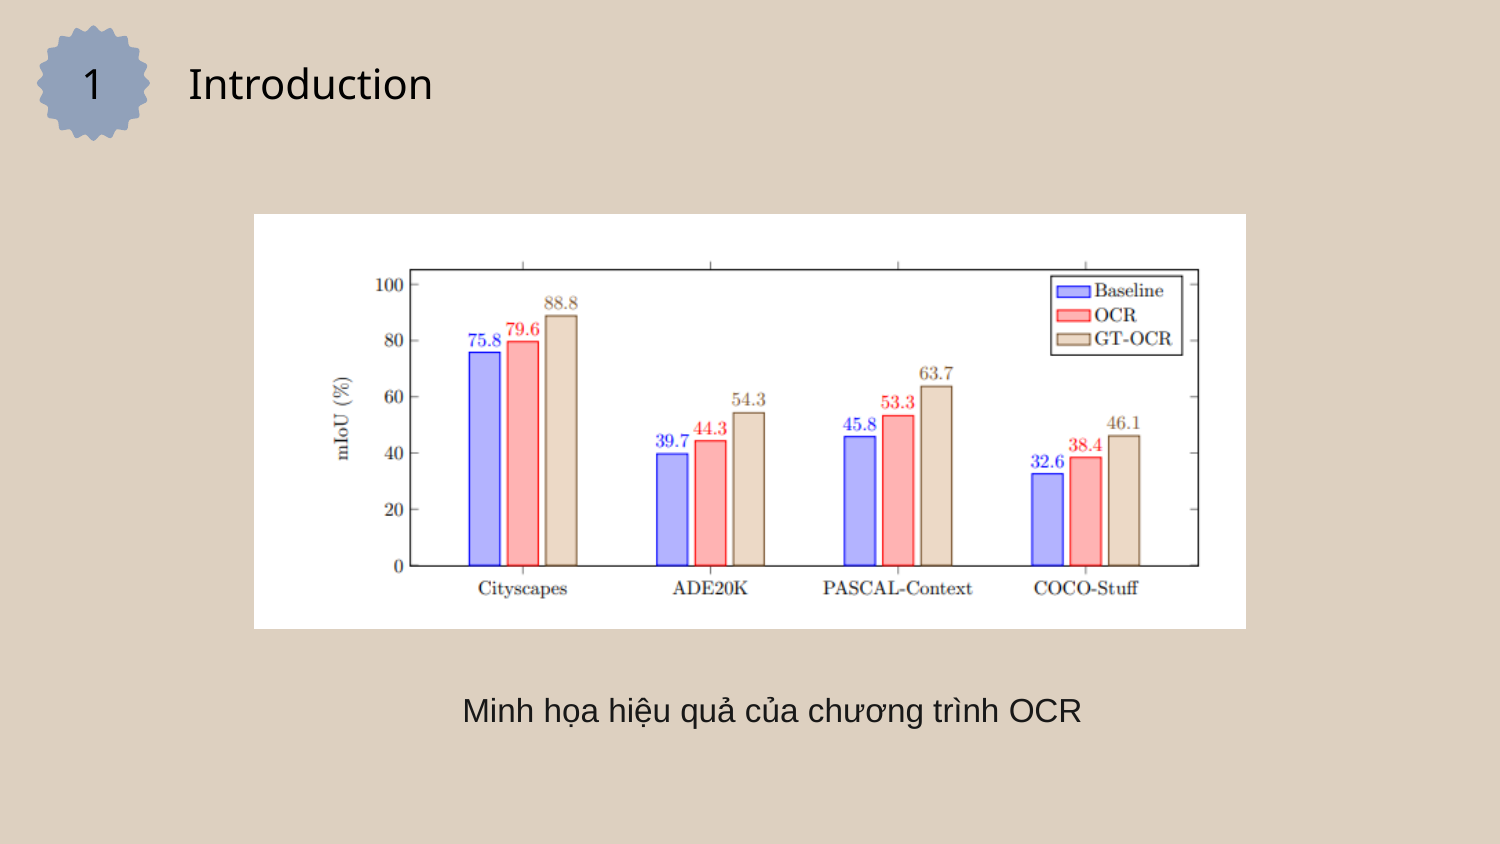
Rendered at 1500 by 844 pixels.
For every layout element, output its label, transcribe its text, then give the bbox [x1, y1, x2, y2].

picture [254, 214, 1246, 630]
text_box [36, 13, 504, 153]
text_box Minh họa hiệu quả của chương trình OCR [379, 666, 1121, 828]
